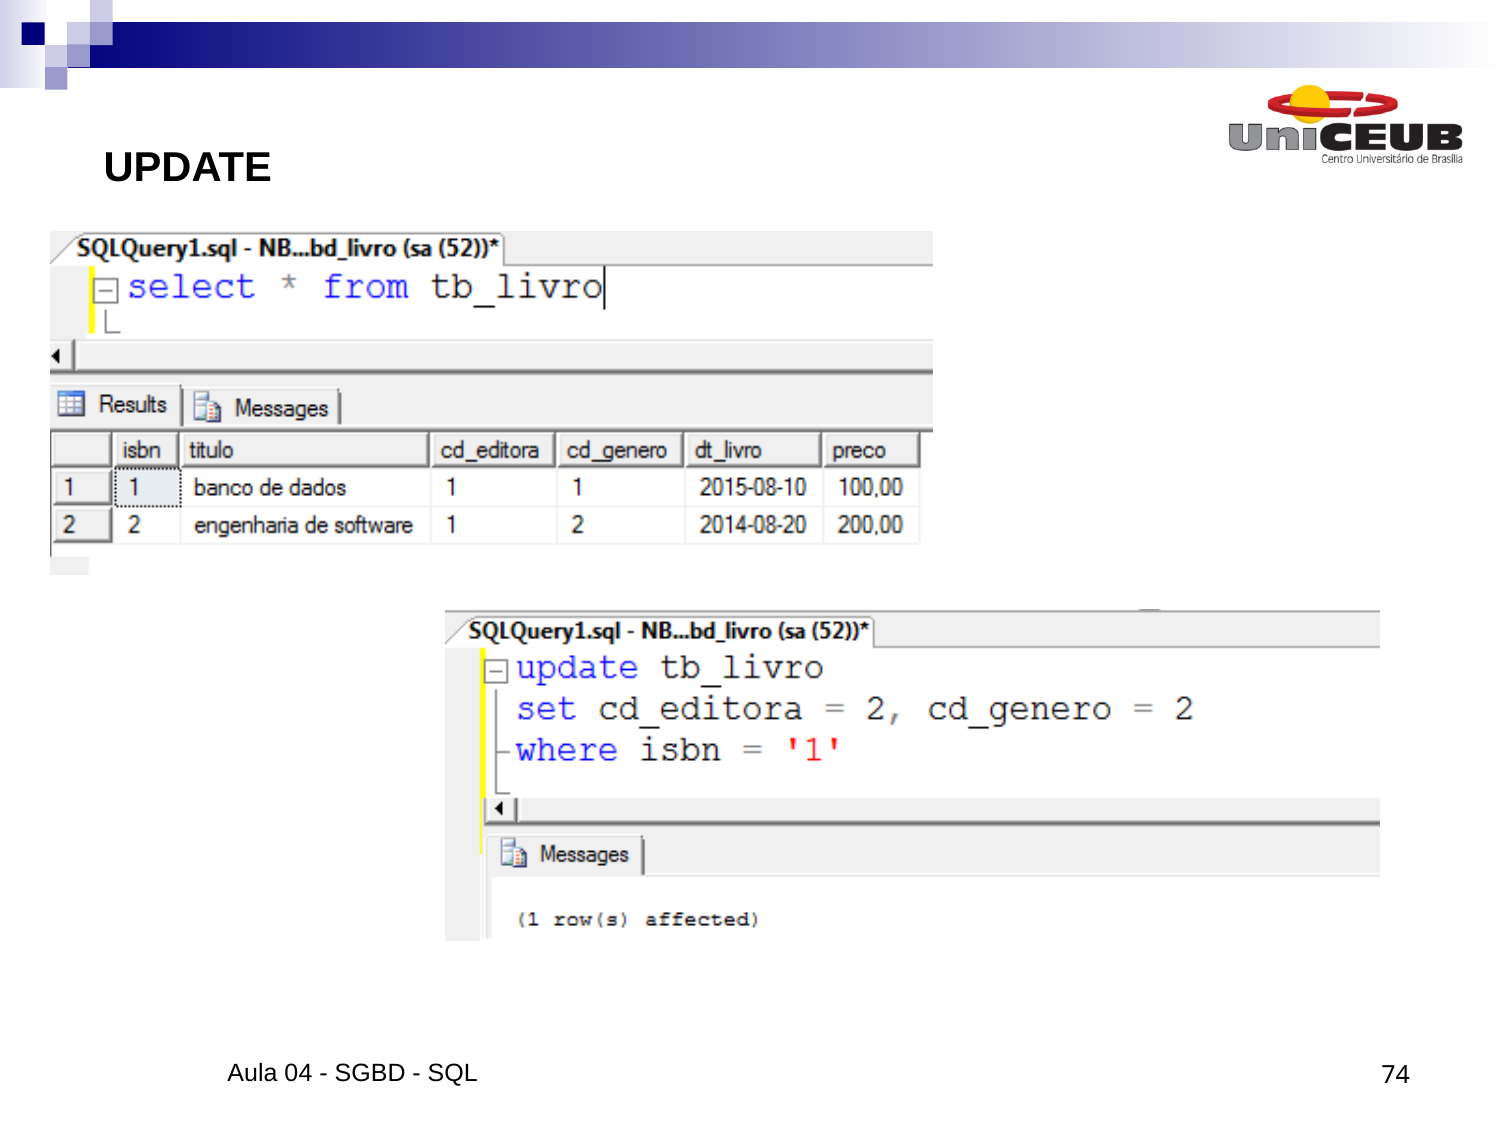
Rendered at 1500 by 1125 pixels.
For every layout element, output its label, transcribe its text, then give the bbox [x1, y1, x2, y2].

picture [49, 231, 933, 575]
text_box UPDATE [88, 131, 1093, 198]
text_box ‹#› [1074, 1024, 1425, 1100]
picture [1227, 83, 1464, 165]
footer Aula 04 - SGBD - SQL [115, 1019, 591, 1095]
picture [444, 609, 1380, 941]
